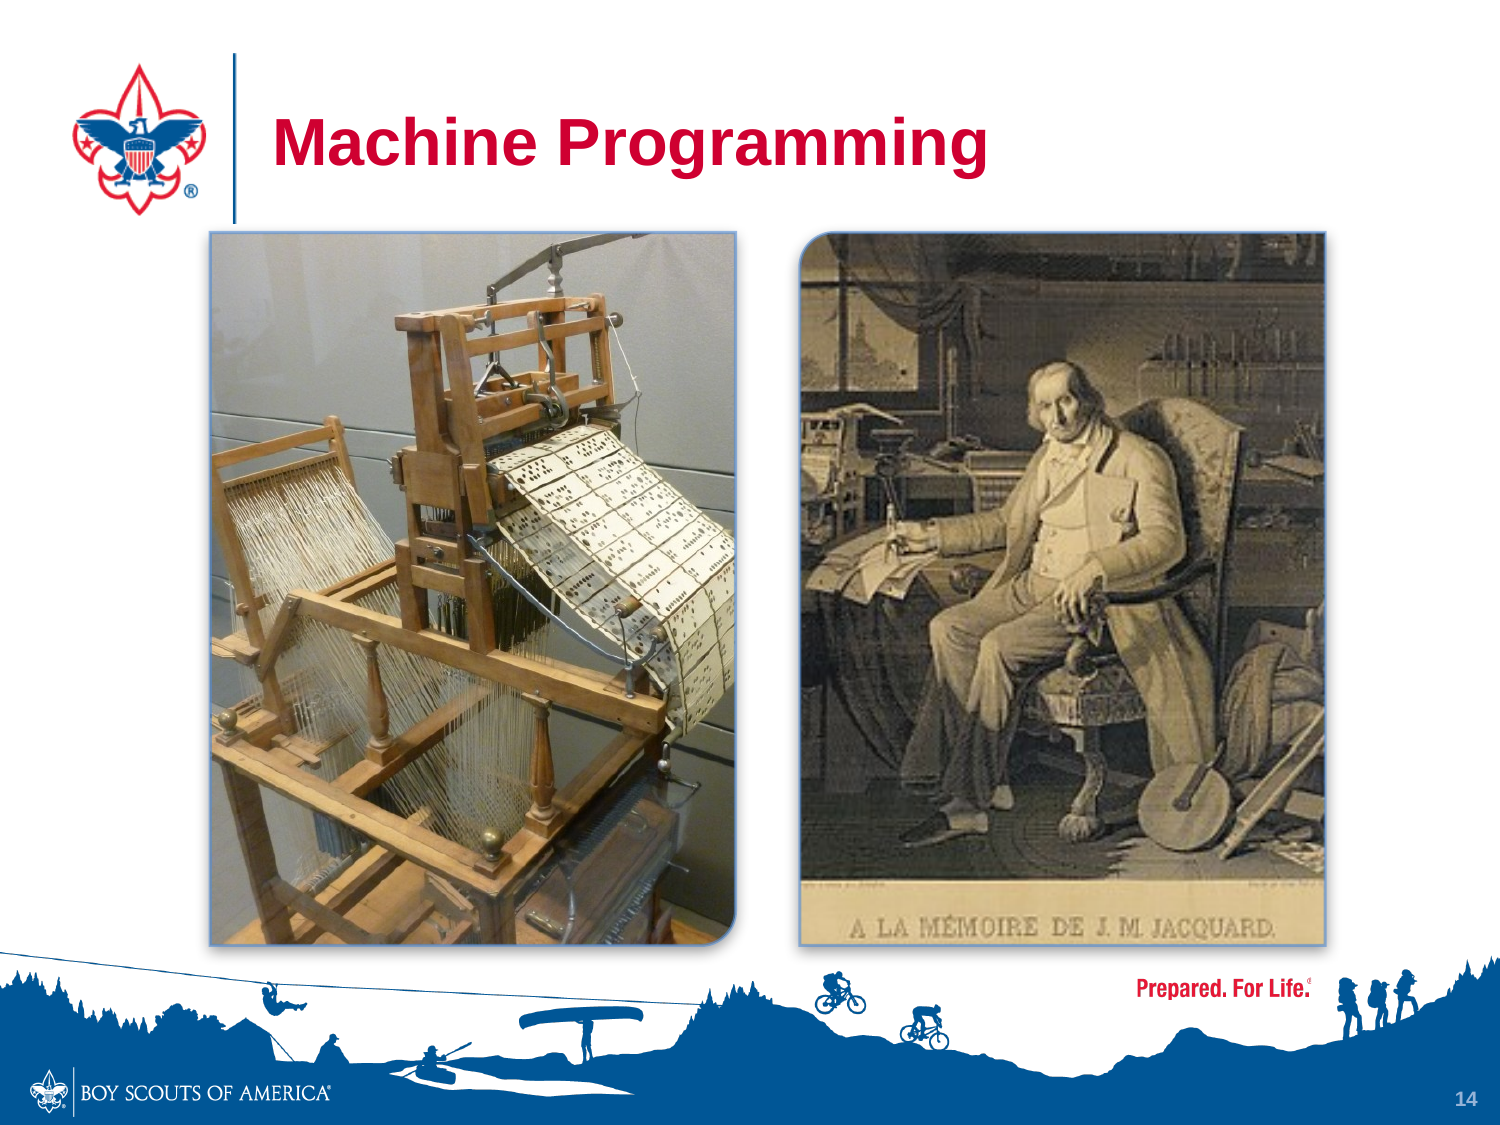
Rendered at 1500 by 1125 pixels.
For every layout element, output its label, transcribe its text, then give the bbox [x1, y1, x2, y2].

picture [0, 952, 1500, 1125]
picture [72, 53, 237, 224]
picture [799, 232, 1326, 946]
slide_number 14 [1425, 1067, 1493, 1125]
picture [209, 232, 736, 946]
title Machine Programming [257, 45, 1413, 233]
